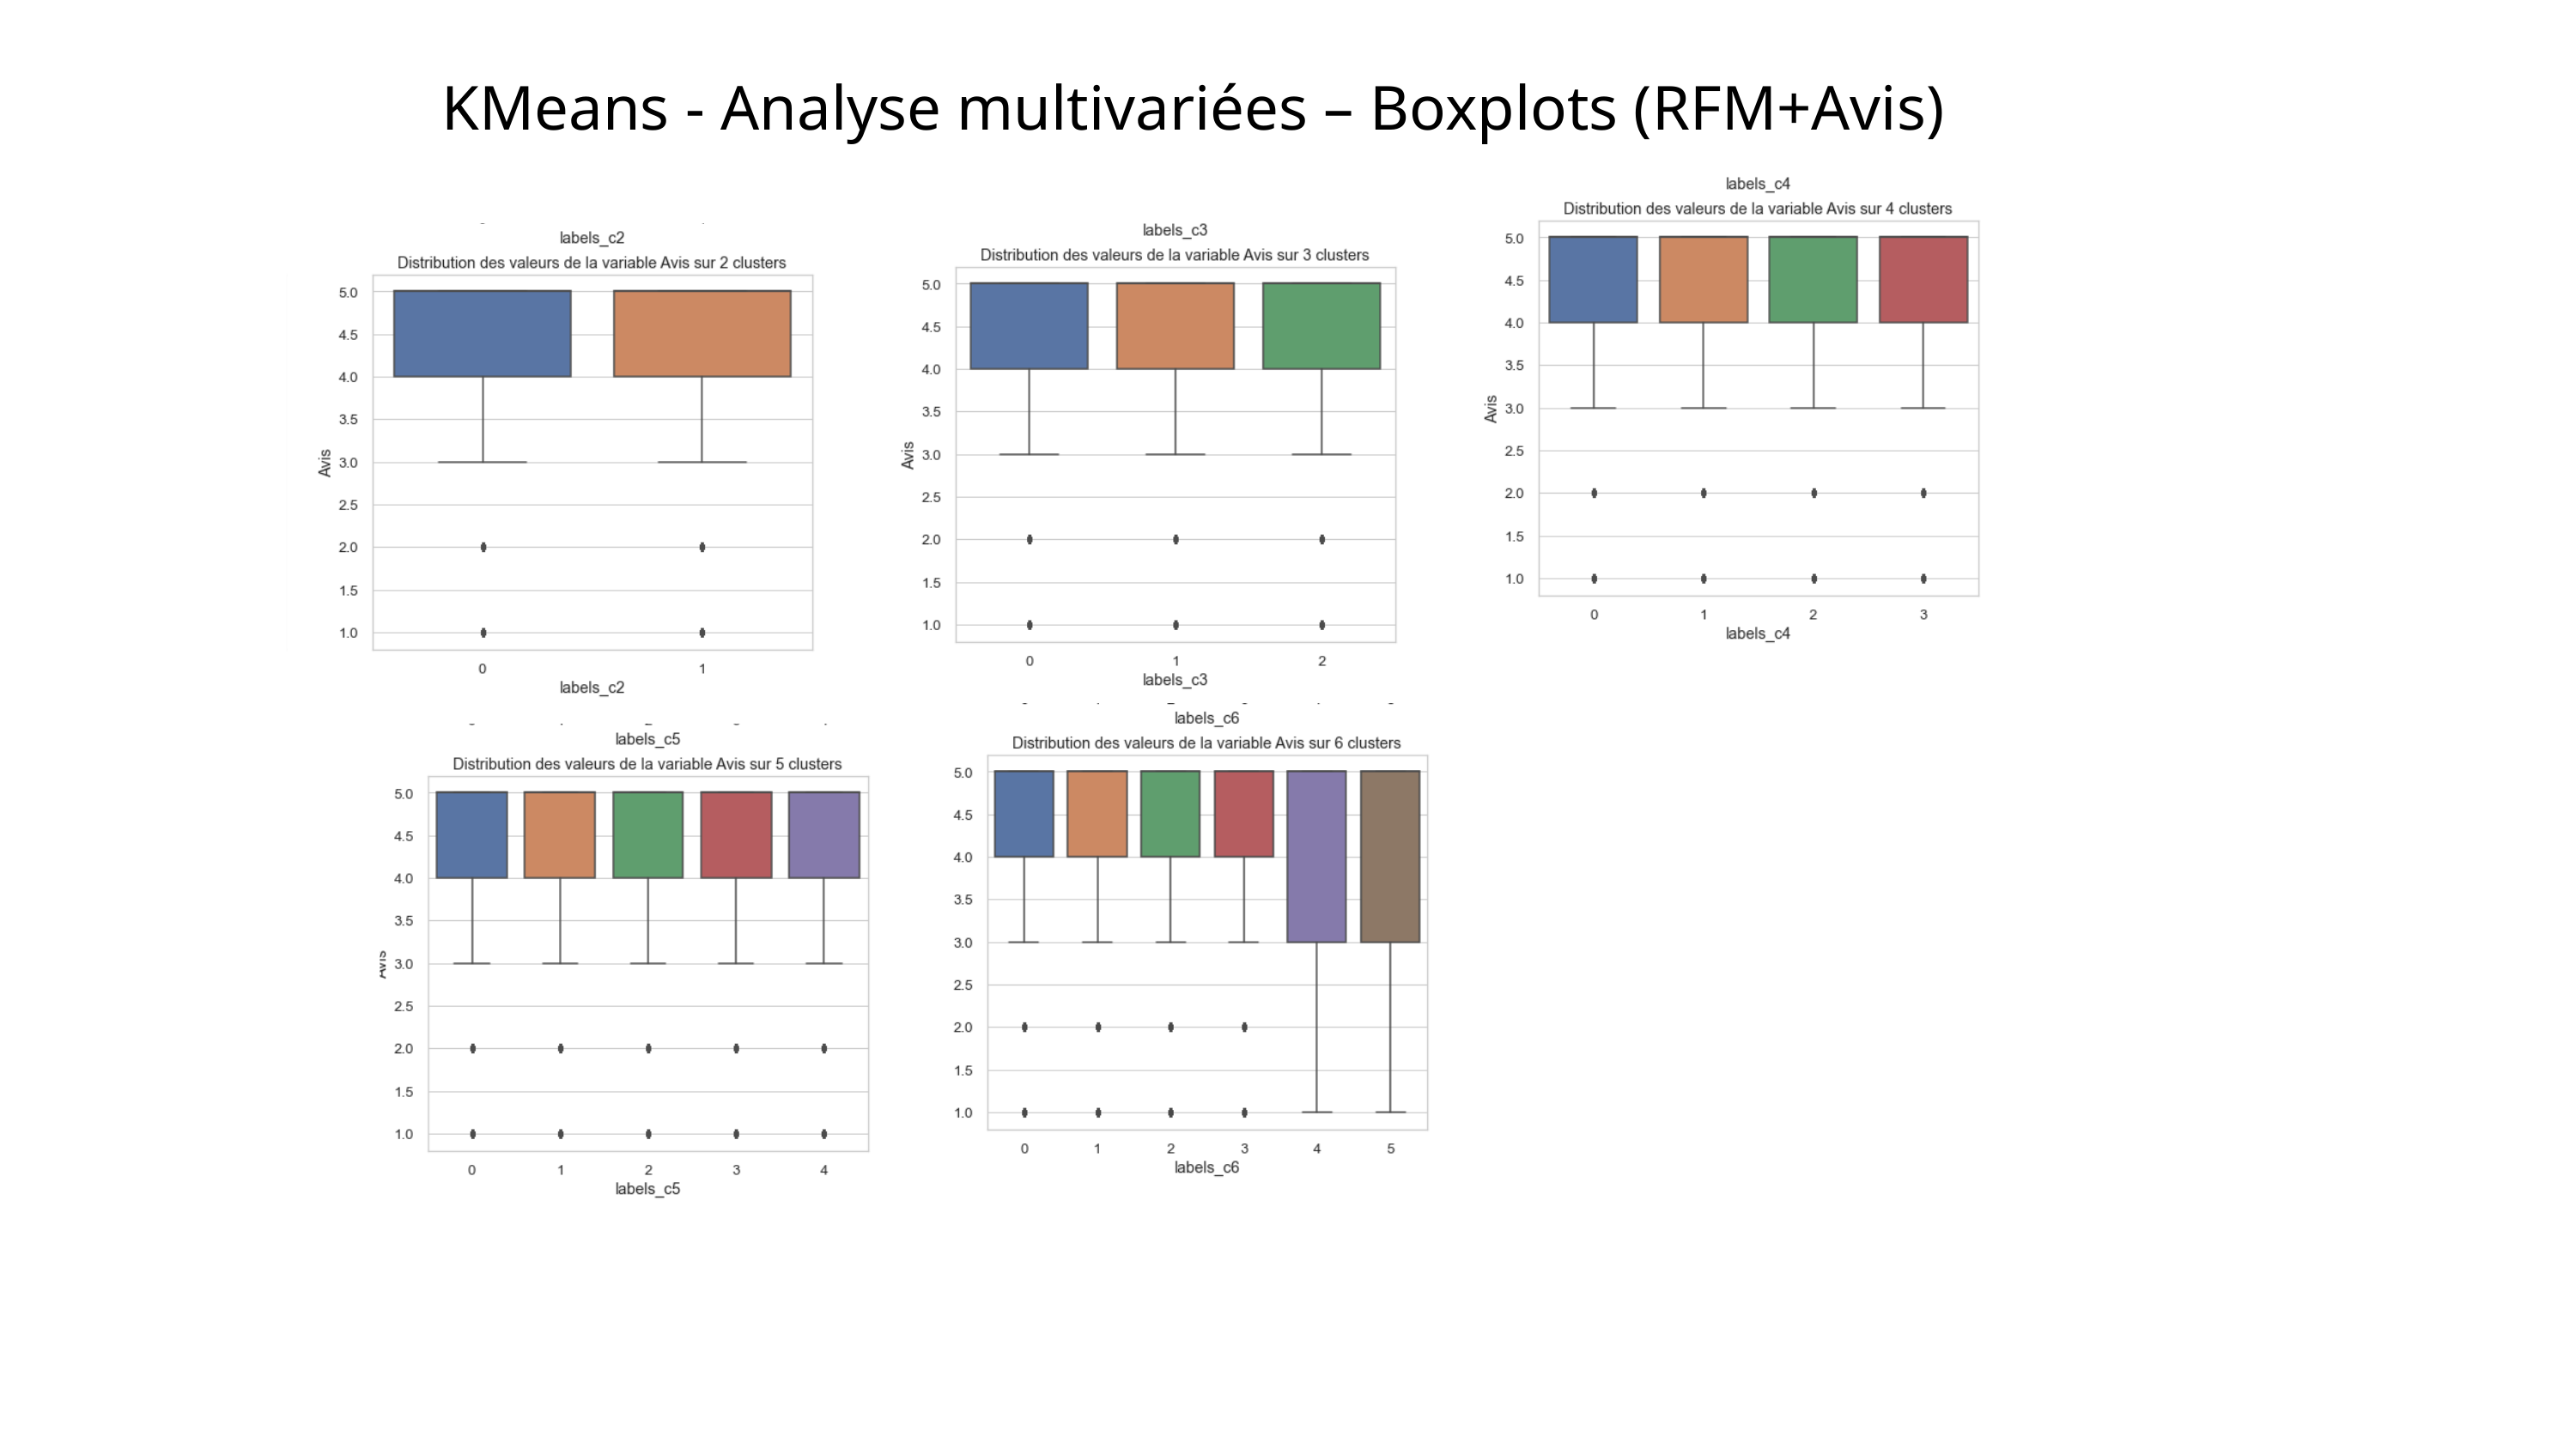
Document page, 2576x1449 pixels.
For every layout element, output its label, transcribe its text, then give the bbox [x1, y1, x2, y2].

picture [874, 222, 1404, 696]
text_box KMeans - Analyse multivariées – Boxplots (RFM+Avis) [361, 57, 2026, 227]
picture [286, 222, 820, 704]
picture [1457, 176, 1986, 650]
picture [379, 724, 876, 1205]
picture [952, 703, 1435, 1185]
